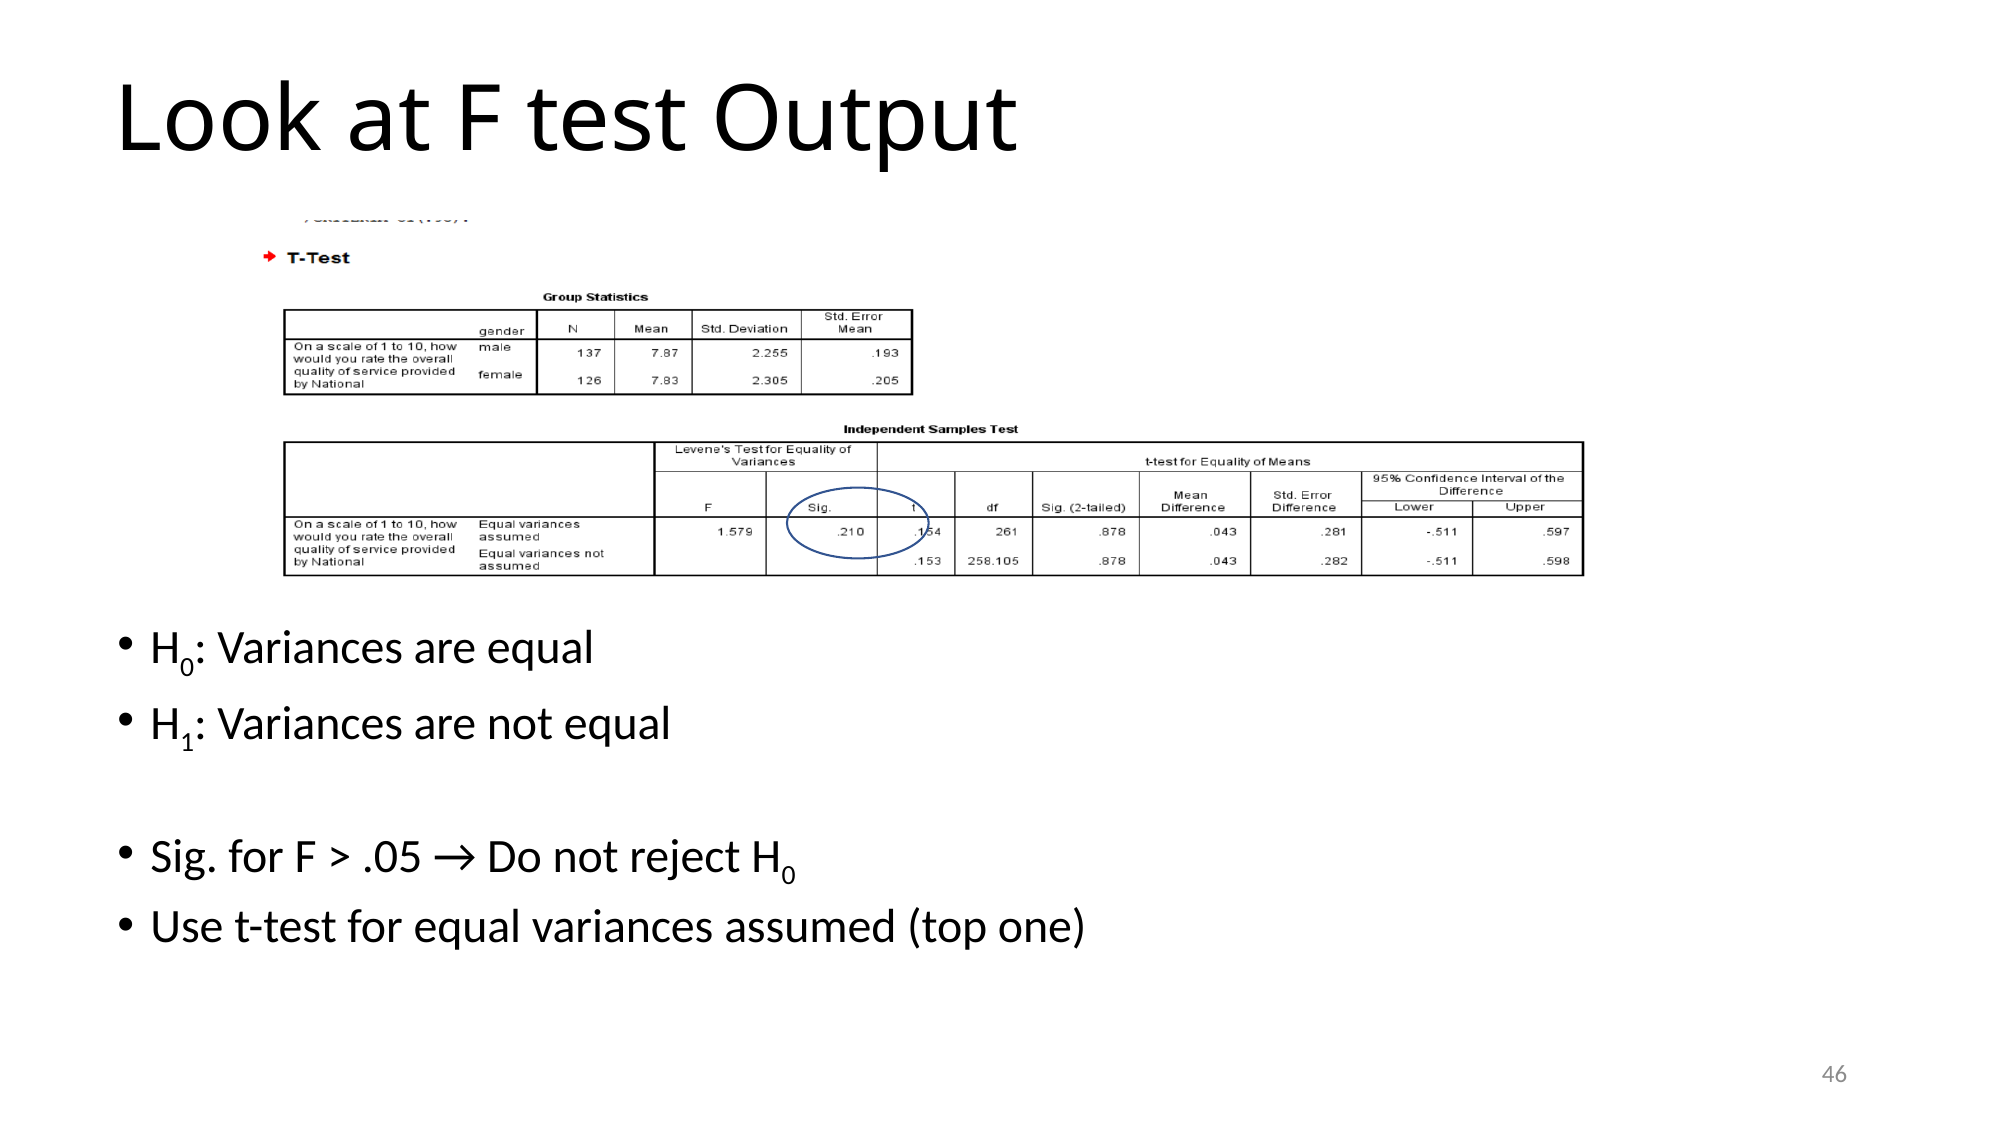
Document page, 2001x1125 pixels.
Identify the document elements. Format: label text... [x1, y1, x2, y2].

title Look at F test Output [99, 45, 1882, 197]
list H0: Variances are equal H1: Variances are not equal Sig. for F > .05 → Do not reject H0 Use t-test for equal variances assumed (top one) [102, 609, 1882, 965]
slide_number 46 [1412, 1042, 1863, 1103]
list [263, 220, 1671, 610]
